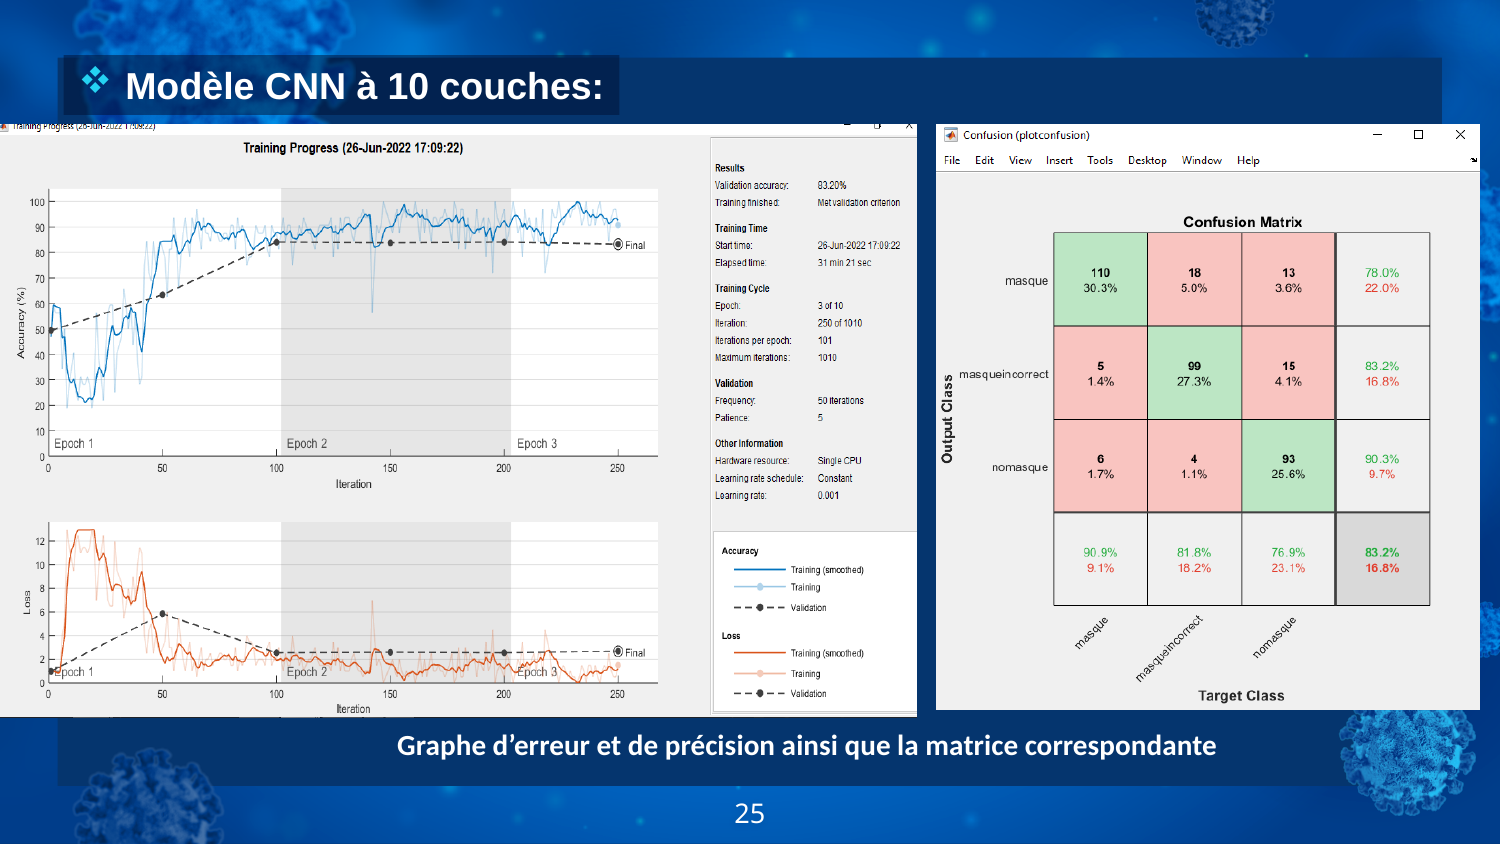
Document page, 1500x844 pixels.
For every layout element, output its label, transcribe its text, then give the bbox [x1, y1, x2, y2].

picture [0, 0, 1500, 844]
text_box Modèle CNN à 10 couches: [63, 55, 620, 115]
slide_number 25 [705, 804, 795, 844]
text_box Graphe d’erreur et de précision ainsi que la matrice correspondante [382, 719, 1233, 804]
